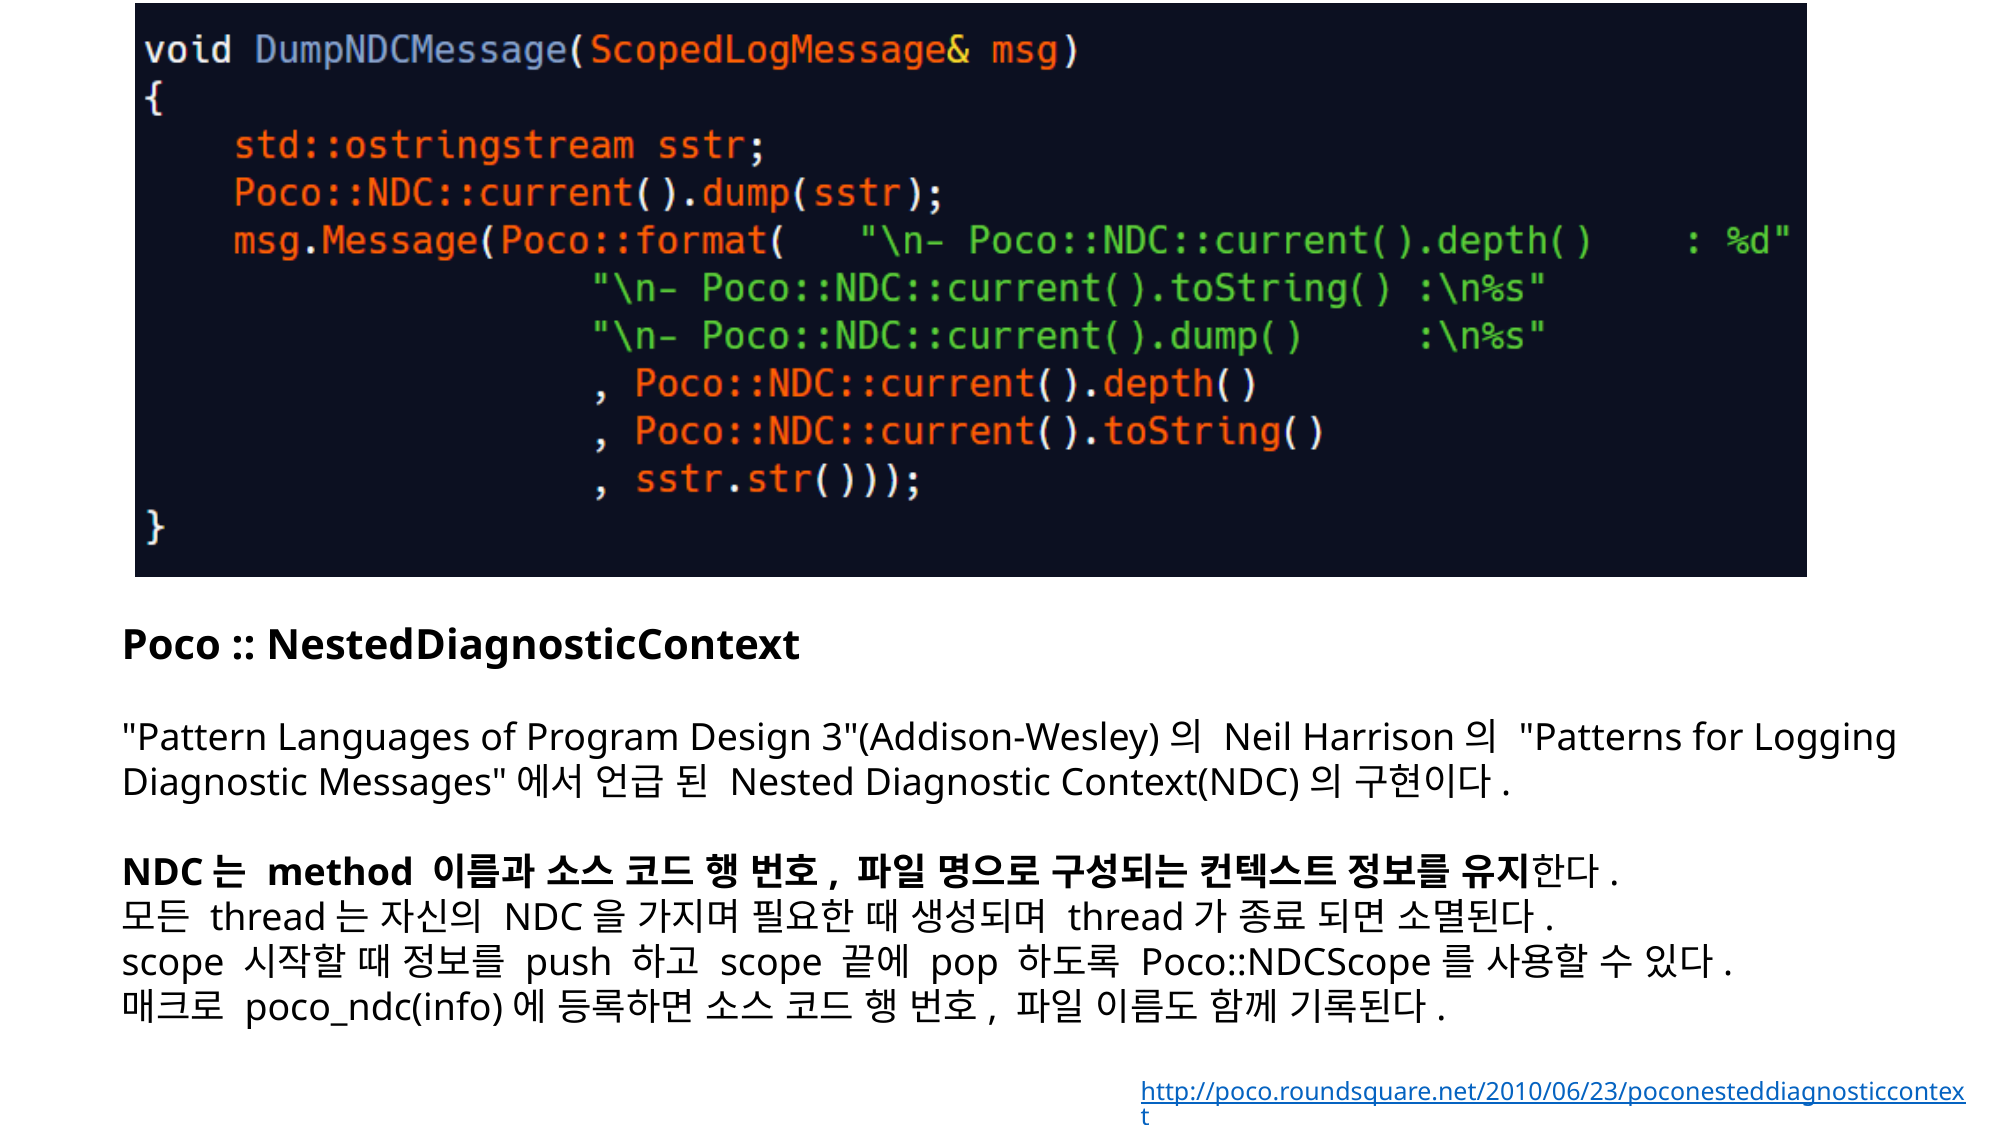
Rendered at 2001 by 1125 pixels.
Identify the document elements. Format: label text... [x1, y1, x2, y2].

text_box Poco :: NestedDiagnosticContext "Pattern Languages of Program Design 3"(Addison-Wesley)의 Neil Harrison의 "Patterns for Logging Diagnostic Messages"에서 언급 된 Nested Diagnostic Context(NDC)의 구현이다. NDC는 method 이름과 소스 코드 행 번호, 파일 명으로 구성되는 컨텍스트 정보를 유지한다. 모든 thread는 자신의 NDC을 가지며 필요한 때 생성되며 thread가 종료 되면 소멸된다. scope 시작할 때 정보를 push 하고 scope 끝에 pop 하도록 Poco::NDCScope를 사용할 수 있다. 매크로 poco_ndc(info)에 등록하면 소스 코드 행 번호, 파일 이름도 함께 기록된다. [106, 610, 1988, 1036]
picture [134, 3, 1807, 577]
text_box http://poco.roundsquare.net/2010/06/23/poconesteddiagnosticcontext/ [1125, 1068, 1988, 1125]
